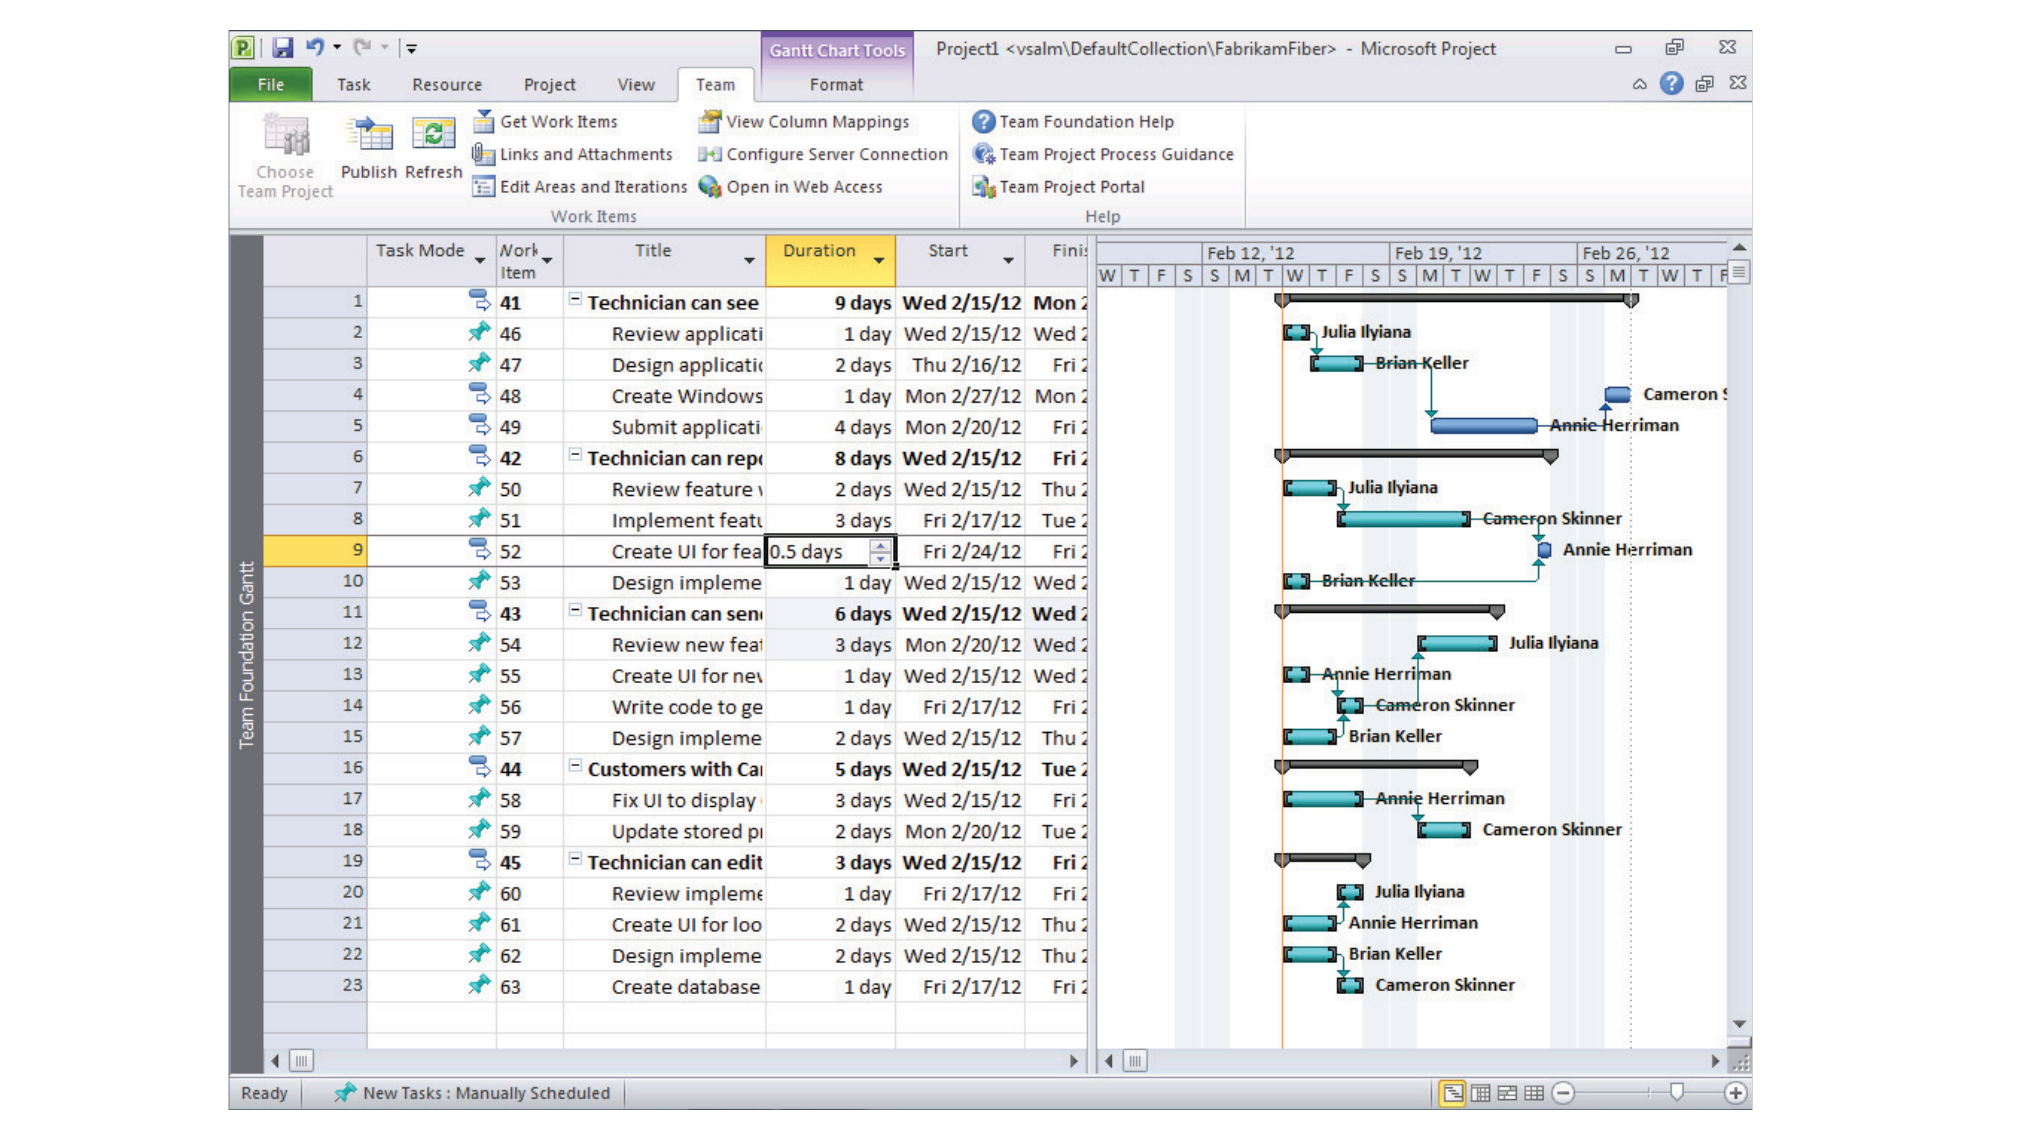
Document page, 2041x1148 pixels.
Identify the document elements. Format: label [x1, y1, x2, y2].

picture [228, 30, 1753, 1110]
